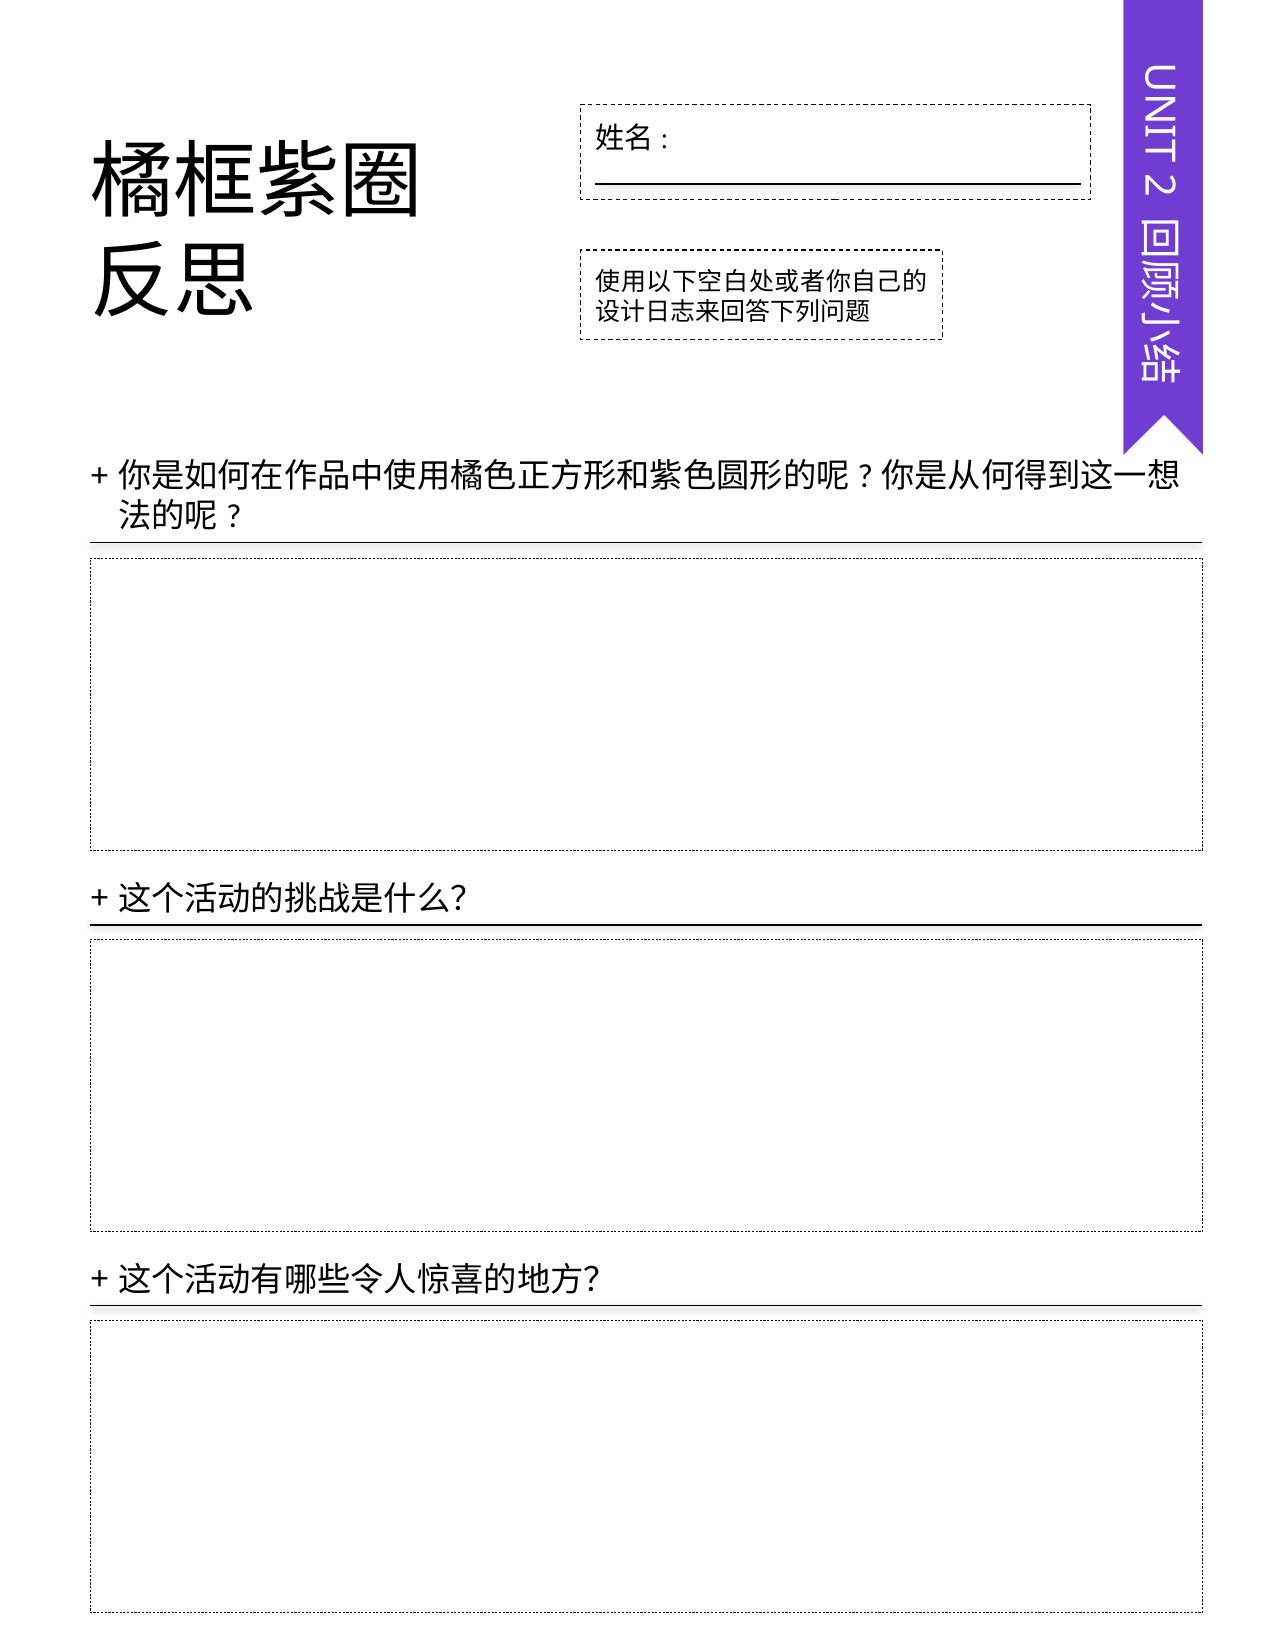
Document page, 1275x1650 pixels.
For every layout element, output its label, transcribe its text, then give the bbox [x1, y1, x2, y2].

text_box 使用以下空白处或者你自己的设计日志来回答下列问题 [580, 249, 943, 340]
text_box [75, 446, 1203, 1613]
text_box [580, 103, 1091, 201]
text_box 橘框紫圈 反思 [75, 119, 538, 335]
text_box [1121, 0, 1204, 447]
